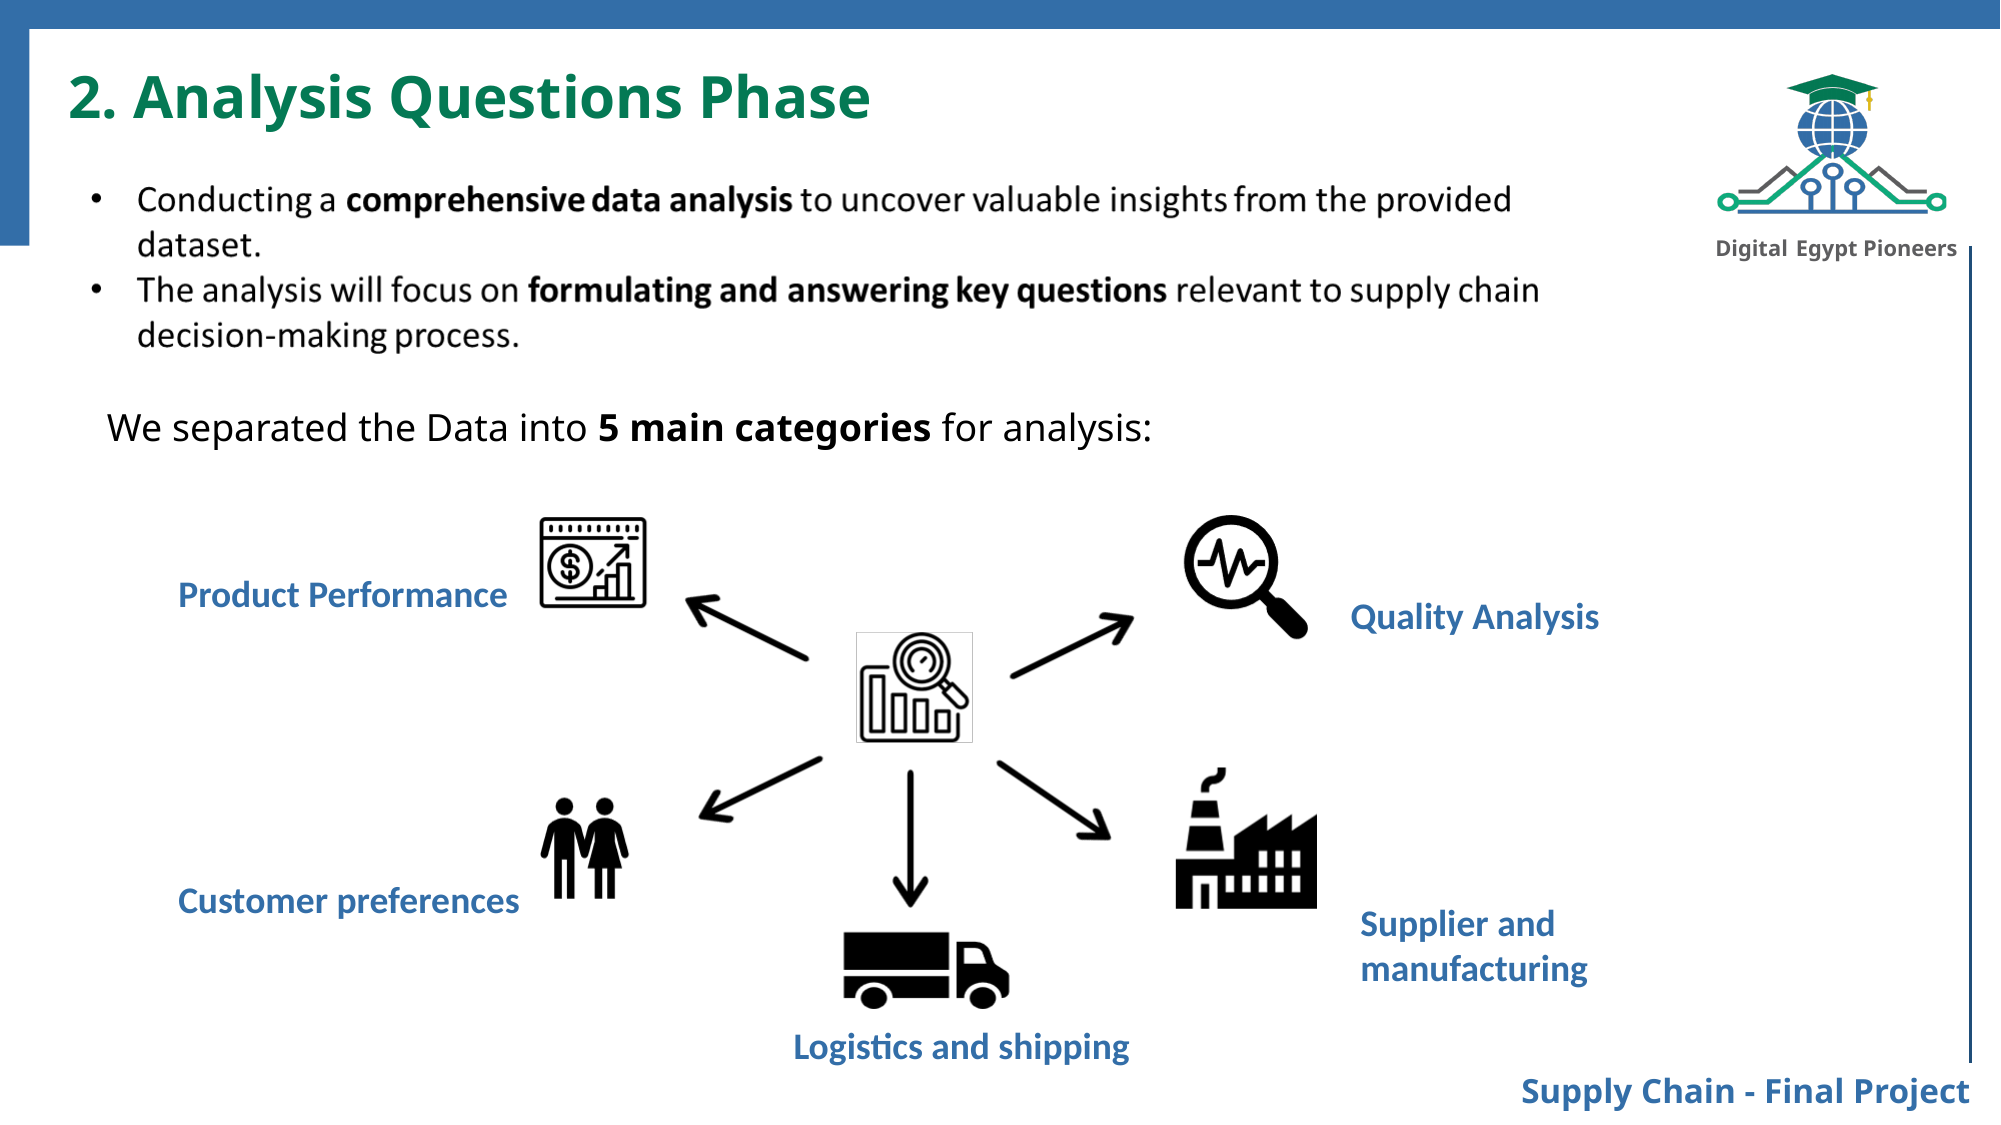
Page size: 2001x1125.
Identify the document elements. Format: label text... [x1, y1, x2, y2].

text_box 2. Analysis Questions Phase [53, 52, 1207, 138]
text_box Product Performance [163, 562, 524, 623]
text_box Supplier and manufacturing [1345, 891, 1739, 997]
text_box Customer preferences [163, 868, 524, 929]
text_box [1684, 74, 1989, 284]
picture [68, 163, 1589, 380]
text_box We separated the Data into 5 main categories for analysis: [17, 393, 1947, 457]
text_box Logistics and shipping [778, 1045, 1172, 1075]
text_box [0, 0, 31, 247]
picture [524, 502, 1322, 1045]
text_box Supply Chain - Final Project [1425, 1063, 2000, 1118]
text_box Quality Analysis [1335, 584, 1729, 645]
text_box [31, 0, 2000, 30]
